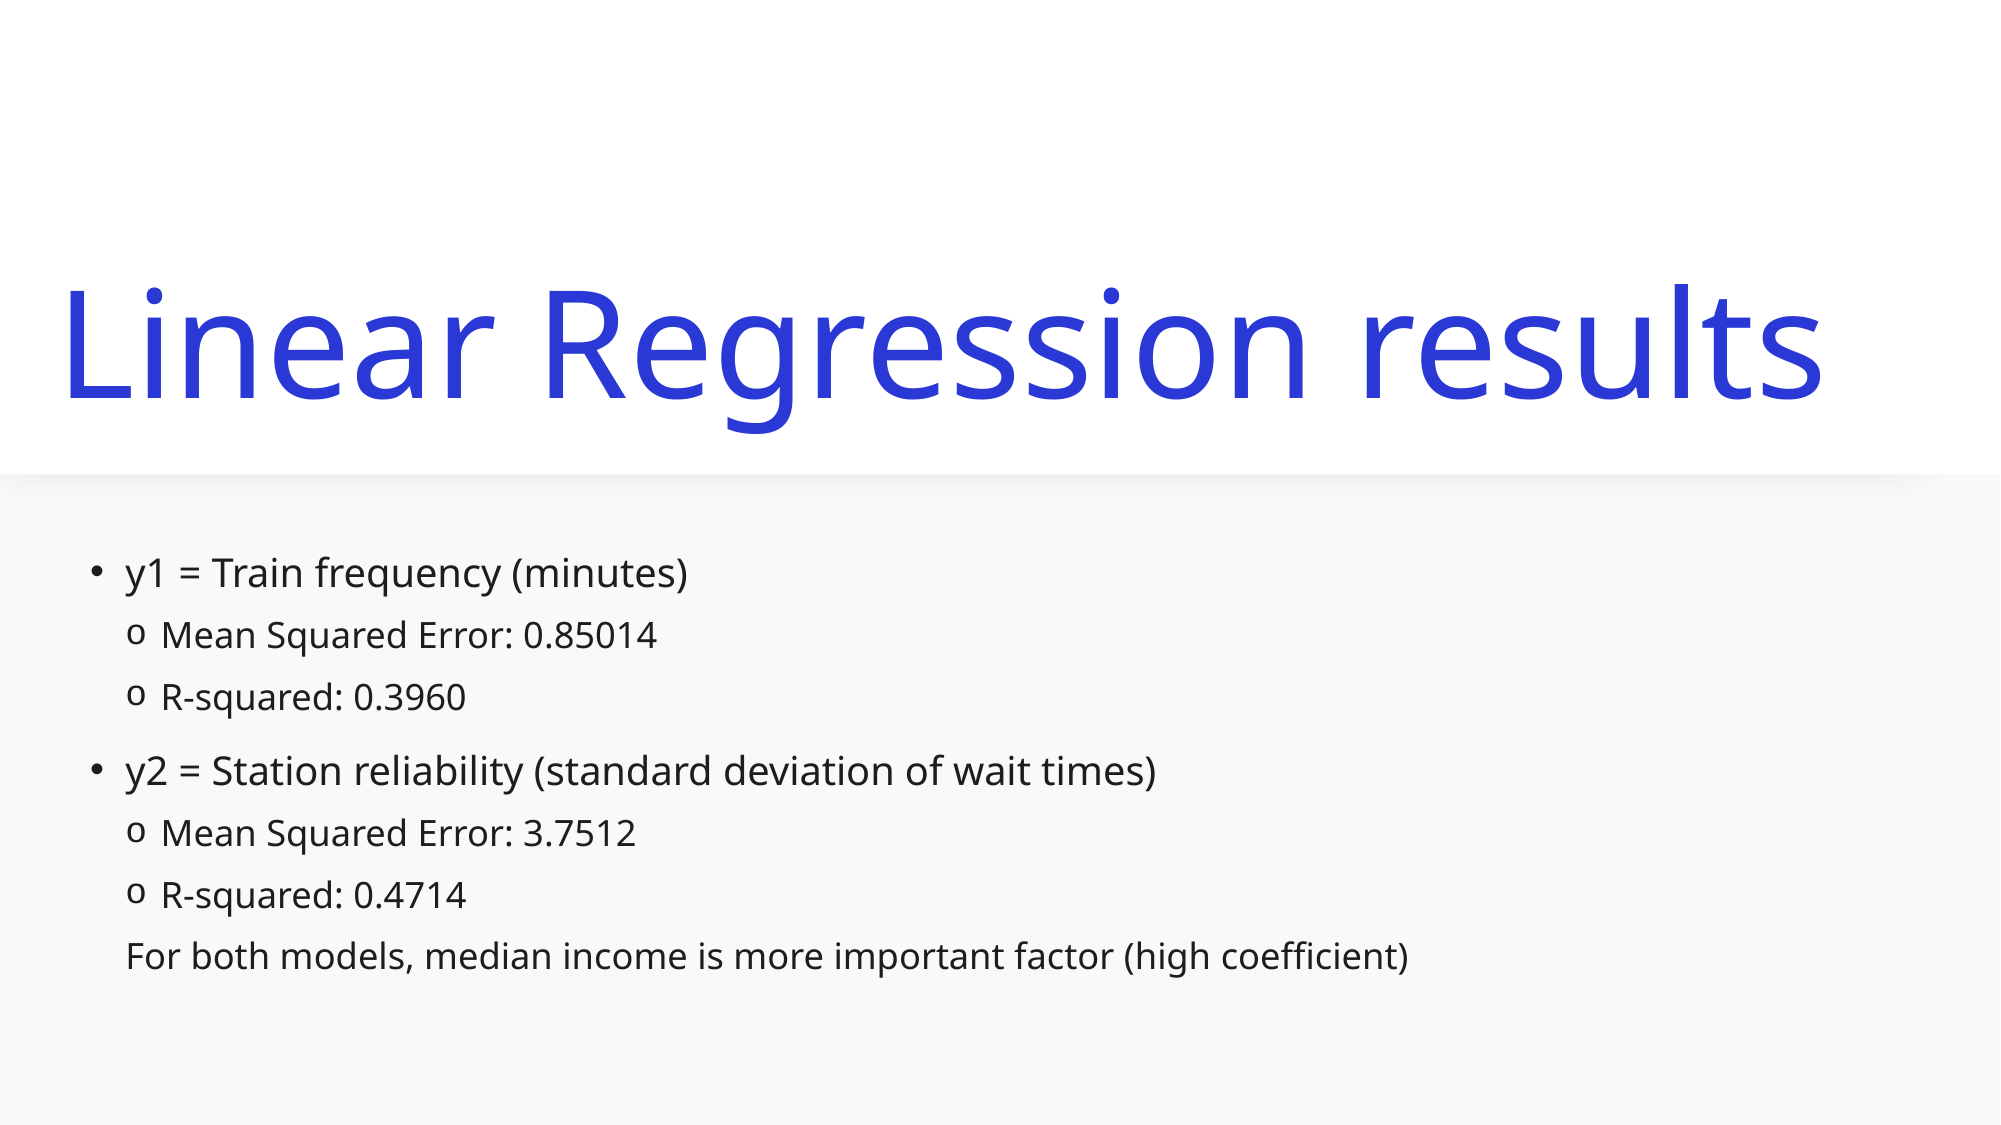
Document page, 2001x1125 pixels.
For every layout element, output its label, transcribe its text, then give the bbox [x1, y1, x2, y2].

list y1 = Train frequency (minutes) Mean Squared Error: 0.85014 R-squared: 0.3960 y2 = Station reliability (standard deviation of wait times) Mean Squared Error: 3.7512 R-squared: 0.4714 For both models, median income is more important factor (high coefficient) [75, 530, 1897, 989]
title Linear Regression results [41, 75, 1945, 439]
